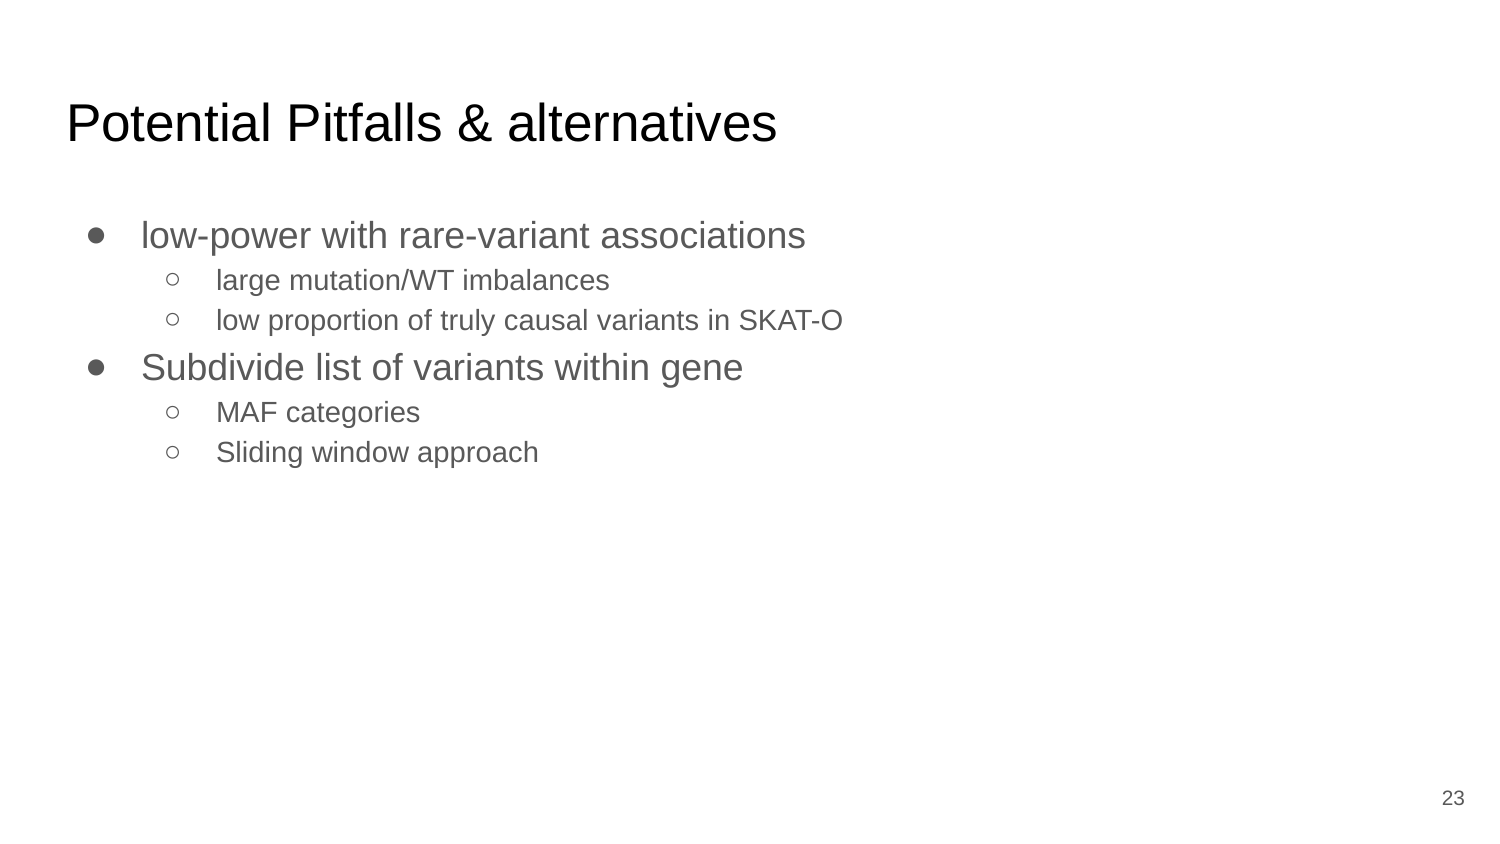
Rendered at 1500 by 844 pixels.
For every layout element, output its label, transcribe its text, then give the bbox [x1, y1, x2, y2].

title Potential Pitfalls & alternatives [51, 72, 1449, 167]
slide_number ‹#› [1389, 764, 1480, 830]
list low-power with rare-variant associations large mutation/WT imbalances low proportion of truly causal variants in SKAT-O Subdivide list of variants within gene MAF categories Sliding window approach [51, 189, 1449, 750]
